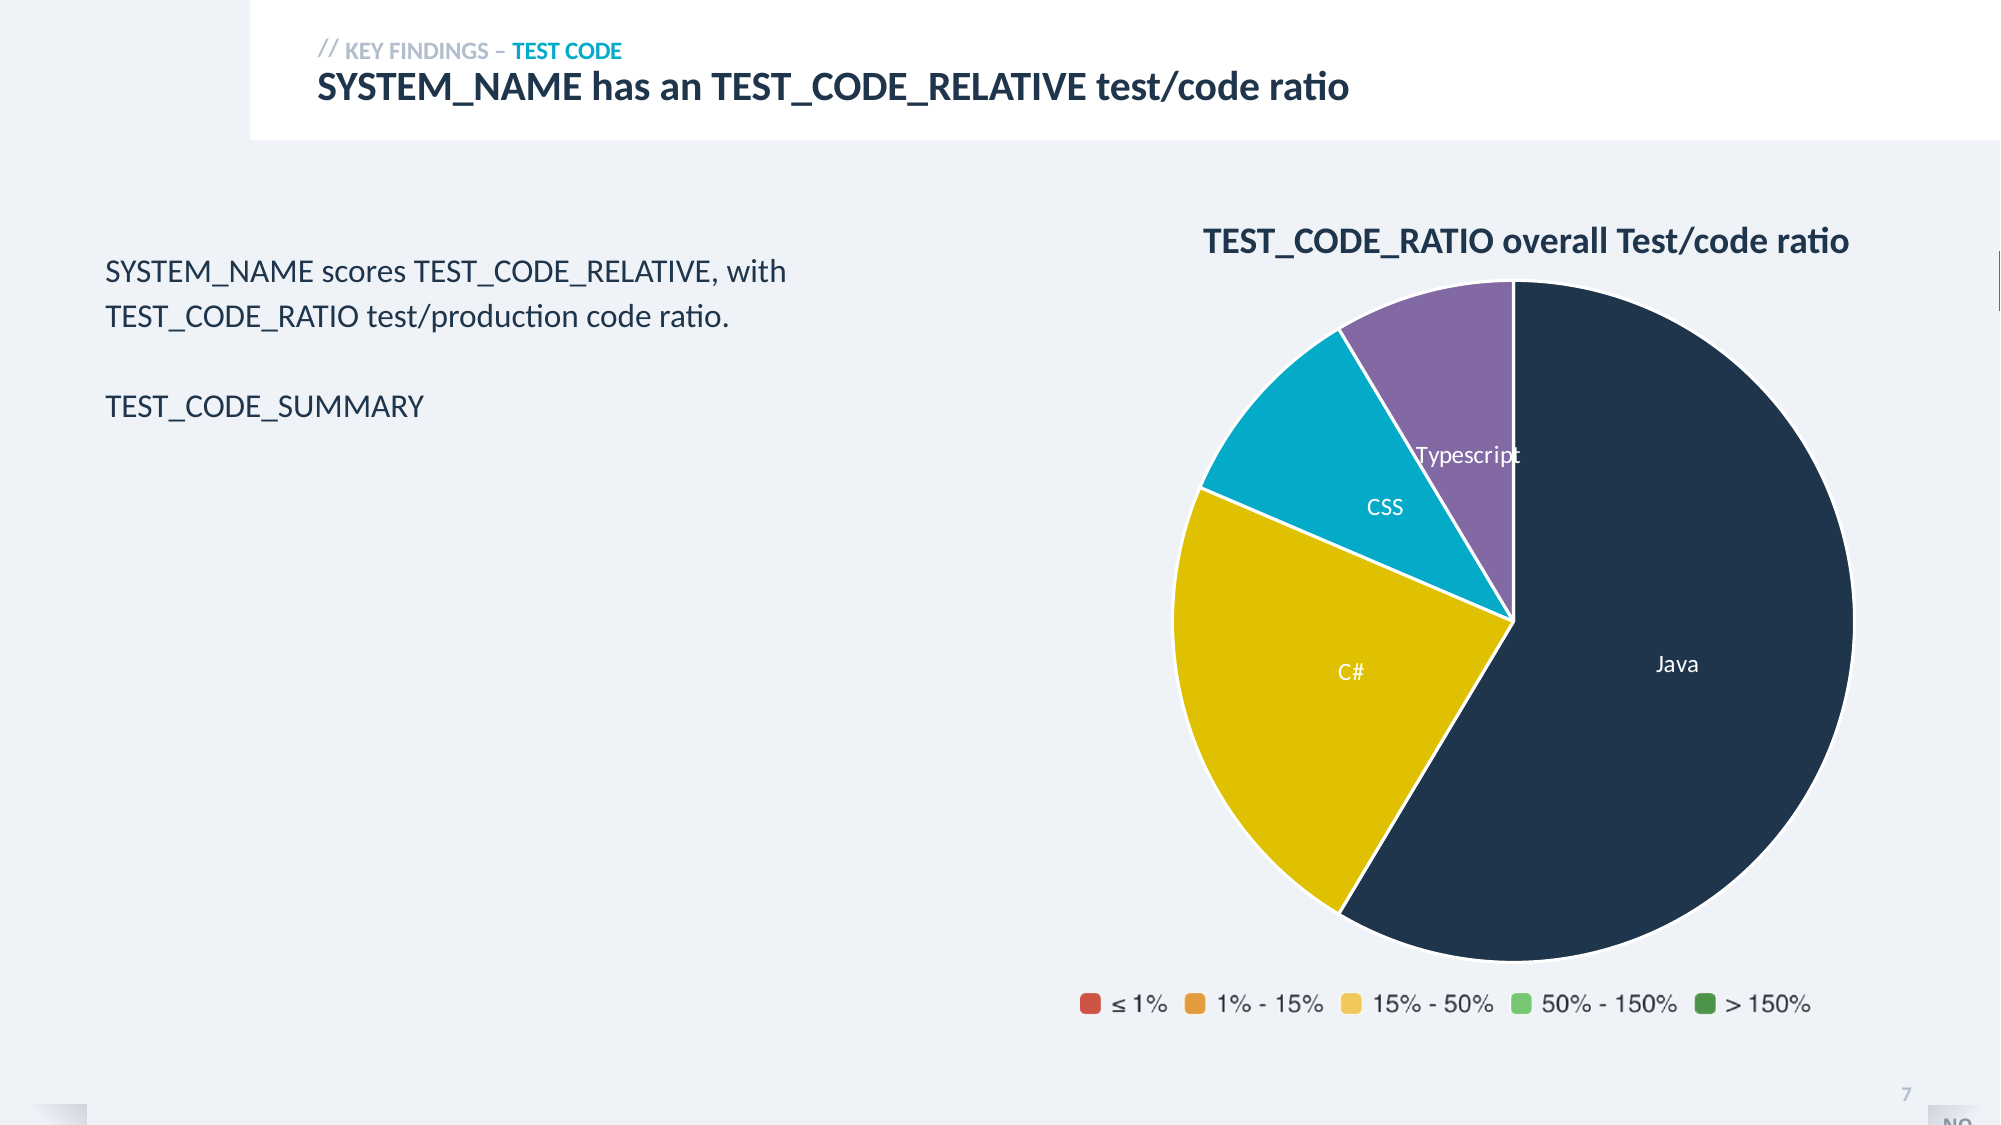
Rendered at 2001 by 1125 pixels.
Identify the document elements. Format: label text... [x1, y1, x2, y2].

picture [1061, 976, 1842, 1028]
slide_number 7 [1885, 1074, 1927, 1114]
title SYSTEM_NAME has an TEST_CODE_RELATIVE test/code ratio [317, 64, 1927, 111]
text_box SYSTEM_NAME scores TEST_CODE_RELATIVE, with TEST_CODE_RATIO test/production code ratio. TEST_CODE_SUMMARY [90, 236, 910, 432]
chart [1141, 266, 1886, 977]
list Key findings – TEST CODE [345, 27, 1927, 64]
text_box TEST_CODE_RATIO overall Test/code ratio [1167, 202, 1886, 266]
